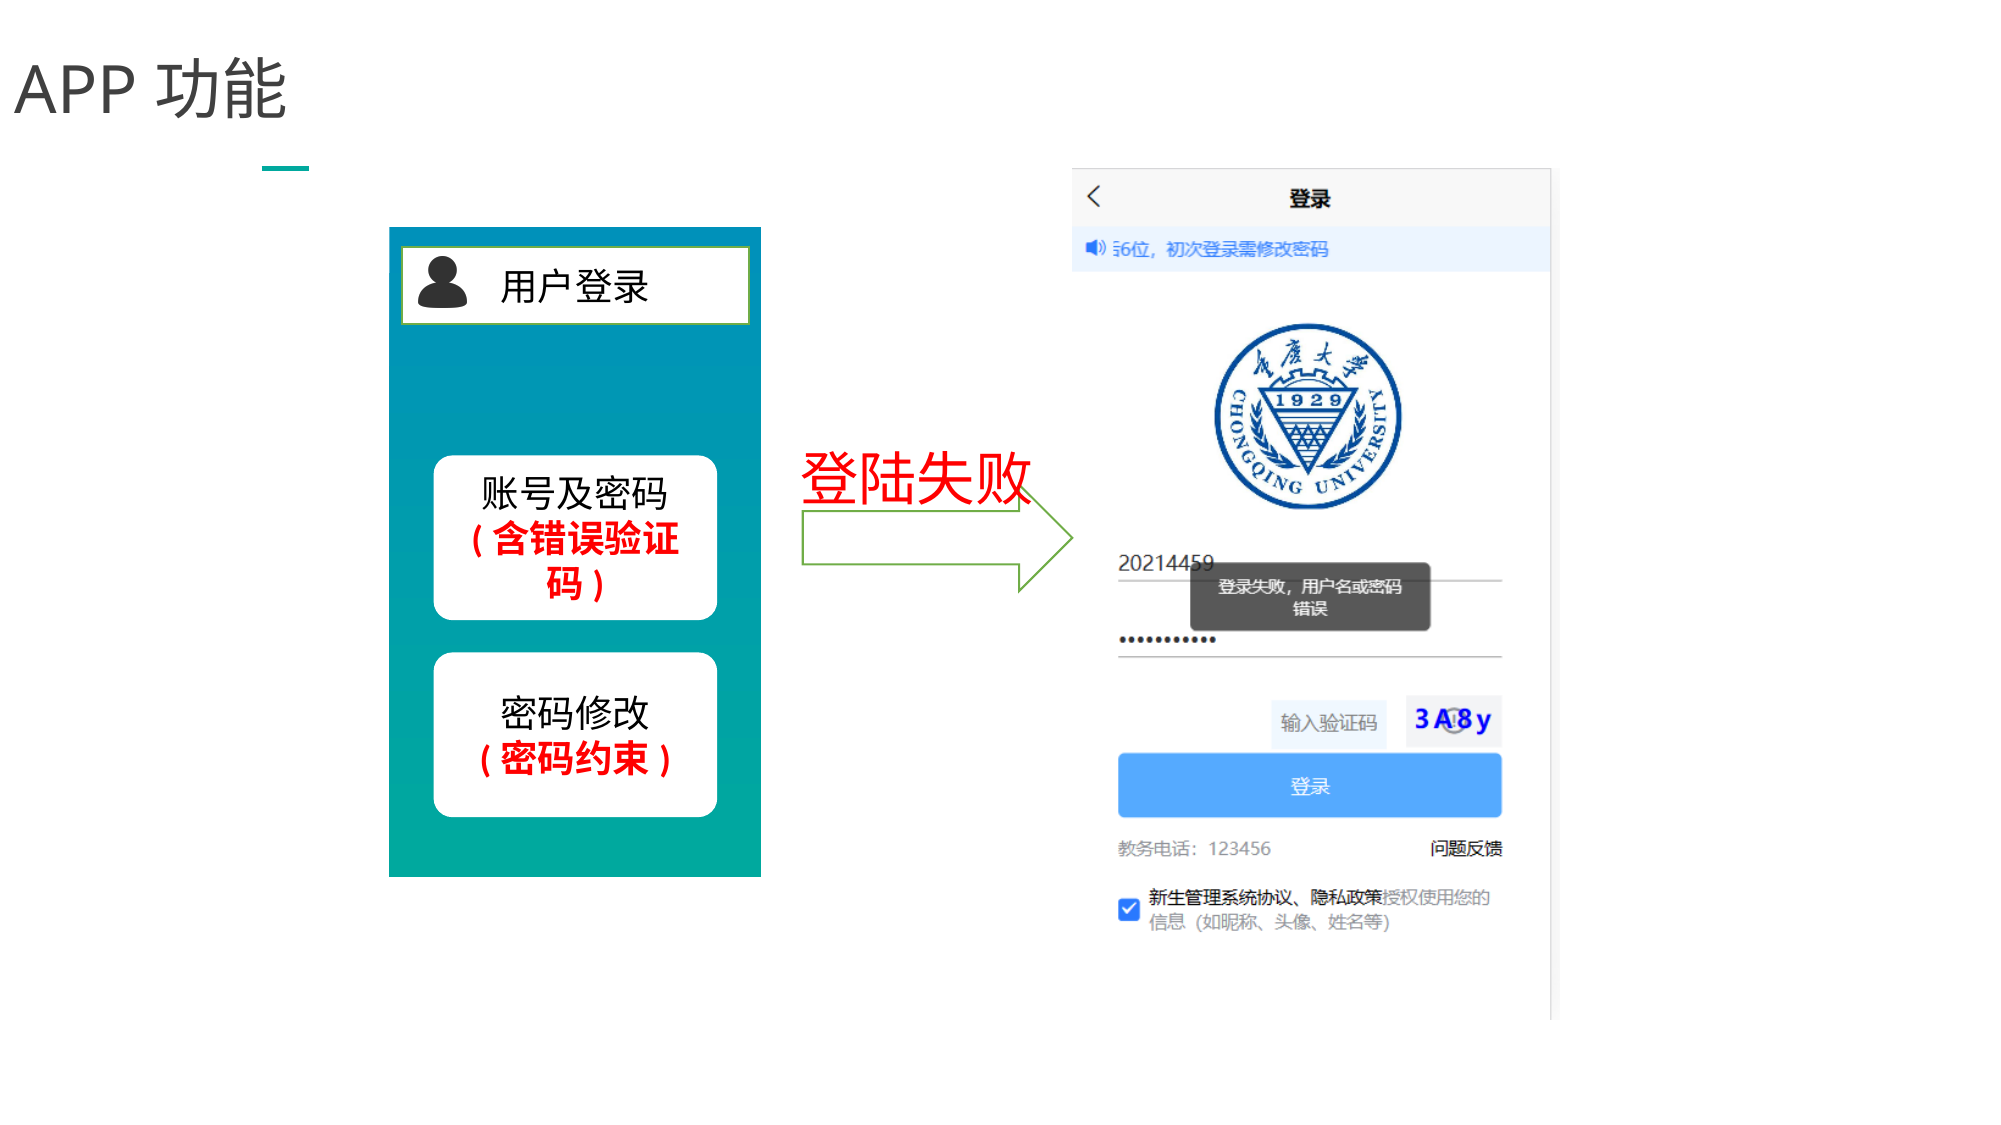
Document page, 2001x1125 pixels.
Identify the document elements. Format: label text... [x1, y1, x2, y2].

text_box 登陆失败 [785, 399, 1064, 520]
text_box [389, 226, 762, 877]
text_box APP功能 [0, 0, 518, 173]
picture [1072, 168, 1560, 1020]
text_box [801, 520, 1072, 594]
picture [416, 256, 469, 308]
